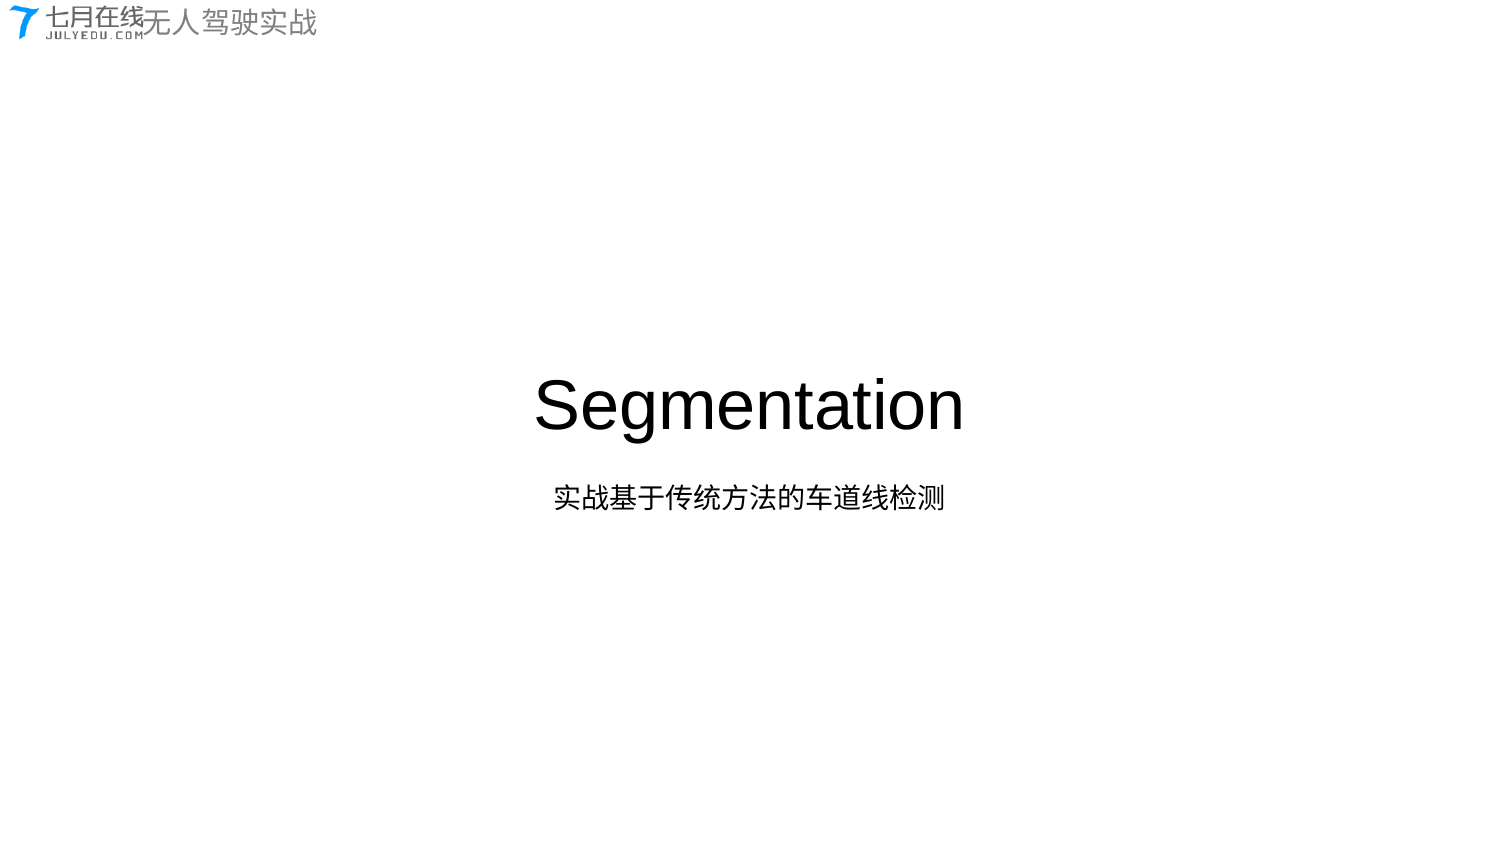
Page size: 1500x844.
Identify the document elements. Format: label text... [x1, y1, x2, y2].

title Segmentation [50, 121, 1450, 460]
picture [7, 3, 144, 41]
subtitle 实战基于传统方法的车道线检测 [50, 464, 1450, 596]
